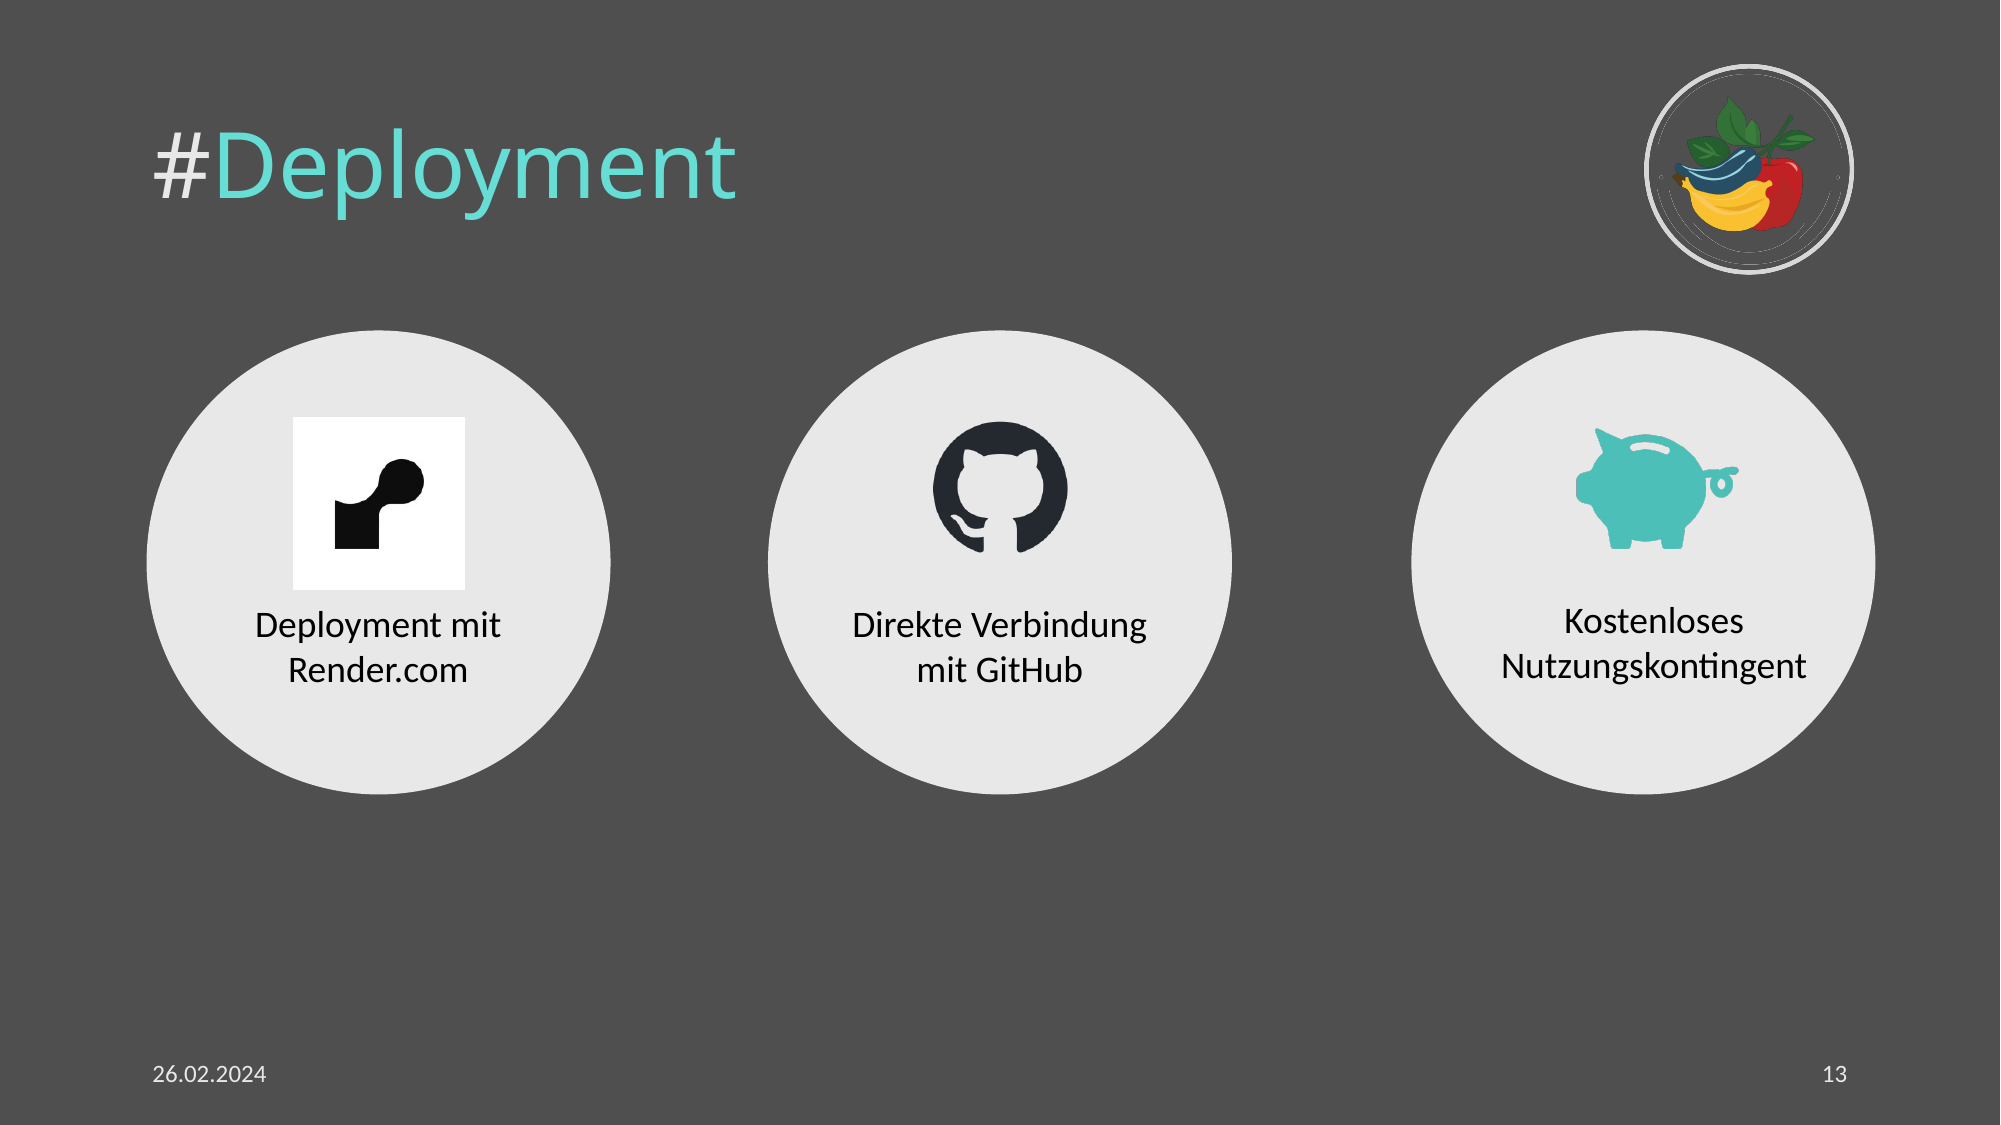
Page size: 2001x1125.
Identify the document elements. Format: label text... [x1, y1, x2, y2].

text_box Kostenloses Nutzungskontingent [1472, 589, 1837, 694]
picture [930, 417, 1070, 557]
text_box [1411, 330, 1876, 795]
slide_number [137, 1042, 588, 1103]
title #Deployment [137, 59, 1863, 278]
text_box [767, 330, 1232, 795]
text_box [146, 330, 611, 795]
text_box Direkte Verbindung mit GitHub [817, 592, 1183, 698]
picture [1589, 9, 1908, 329]
picture [292, 417, 465, 590]
text_box Deployment mit Render.com [196, 592, 561, 698]
picture [1562, 396, 1746, 579]
slide_number 13 [1412, 1042, 1863, 1103]
